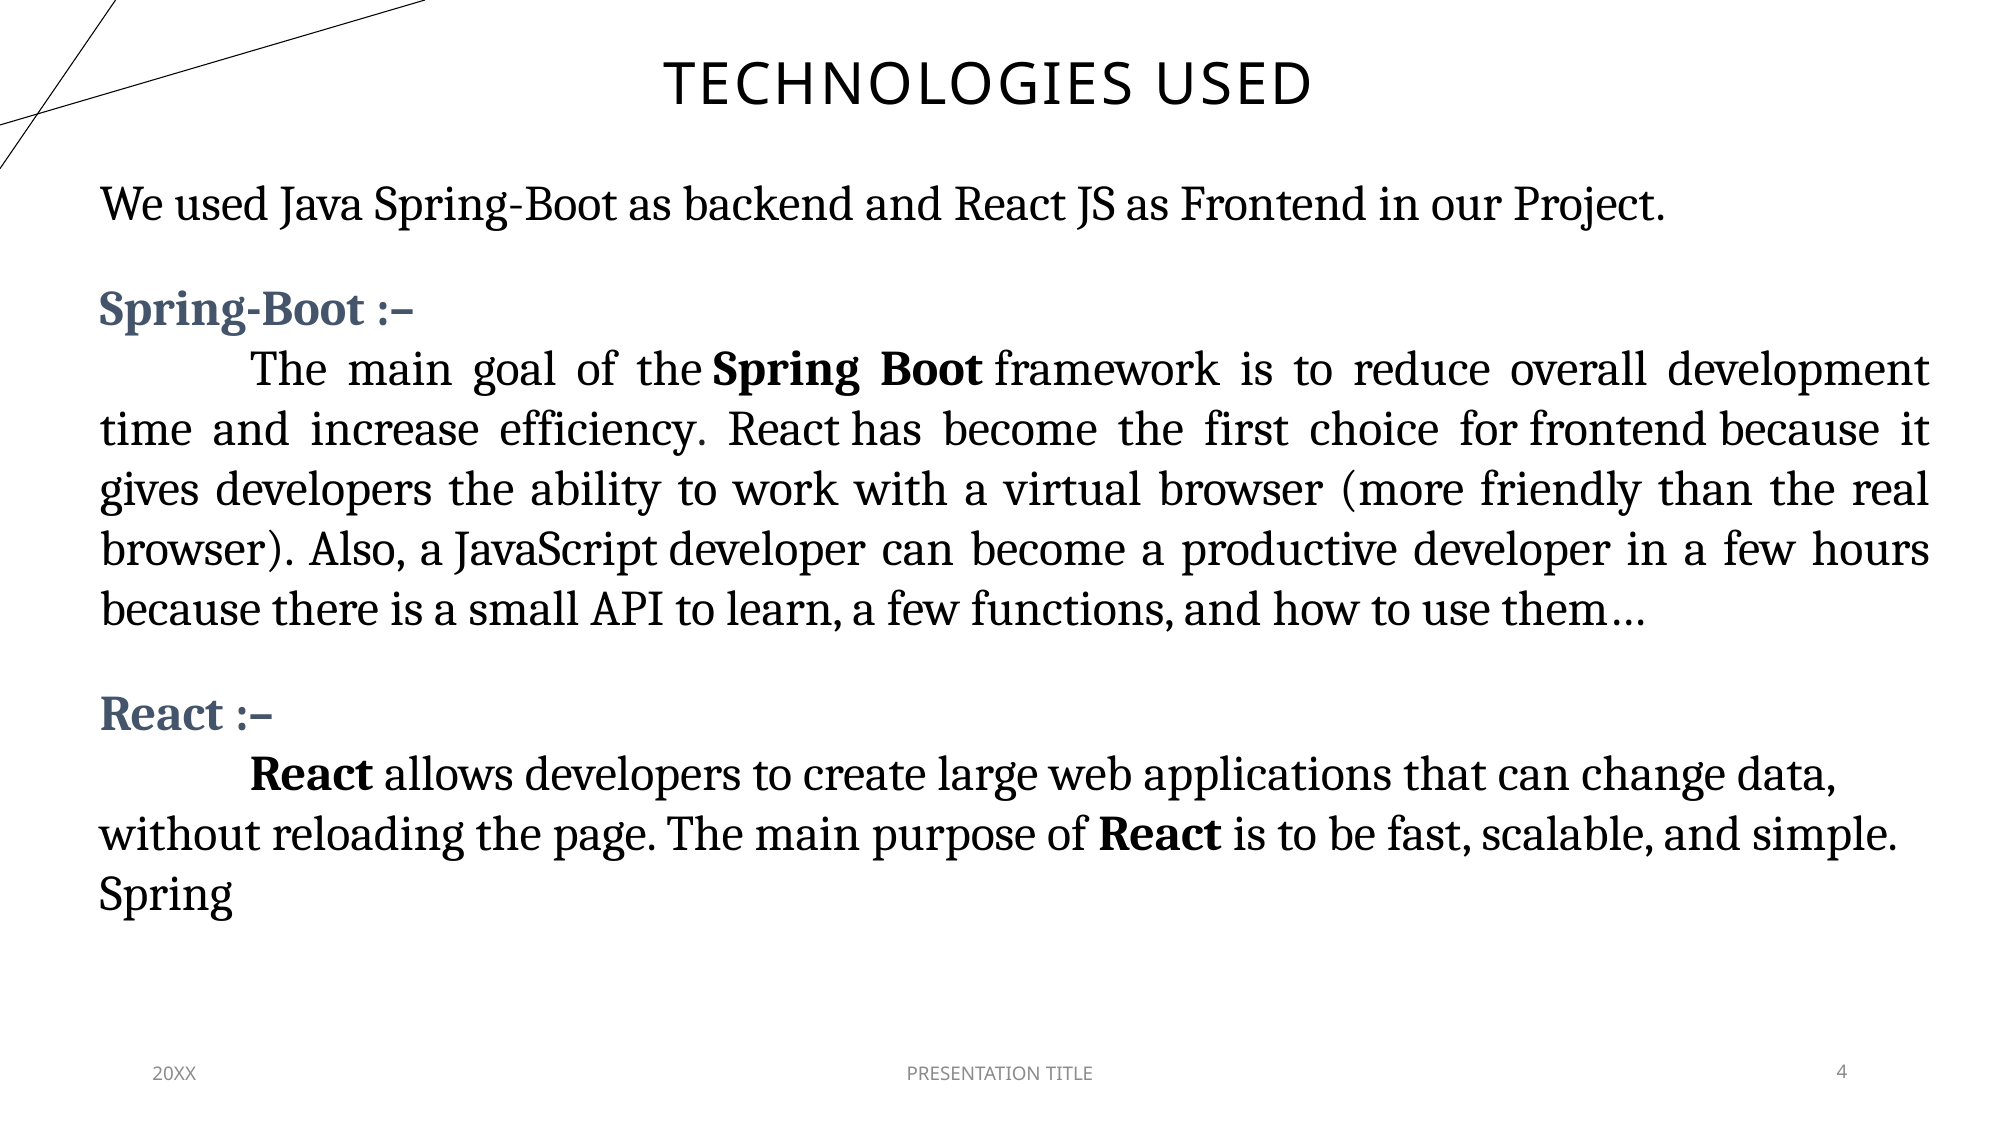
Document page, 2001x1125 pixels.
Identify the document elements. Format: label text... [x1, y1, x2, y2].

footer PRESENTATION TITLE [662, 1042, 1338, 1103]
title Technologies used [126, 0, 1852, 163]
slide_number 4 [1412, 1042, 1863, 1103]
slide_number 20XX [137, 1042, 588, 1103]
text_box We used Java Spring-Boot as backend and React JS as Frontend in our Project. Spring-Boot :– The main goal of the Spring Boot framework is to reduce overall development time and increase efficiency. React has become the first choice for frontend because it gives developers the ability to work with a virtual browser (more friendly than the real browser). Also, a JavaScript developer can become a productive developer in a few hours because there is a small API to learn, a few functions, and how to use them… React :– React allows developers to create large web applications that can change data, without reloading the page. The main purpose of React is to be fast, scalable, and simple. Spring [84, 163, 1946, 929]
